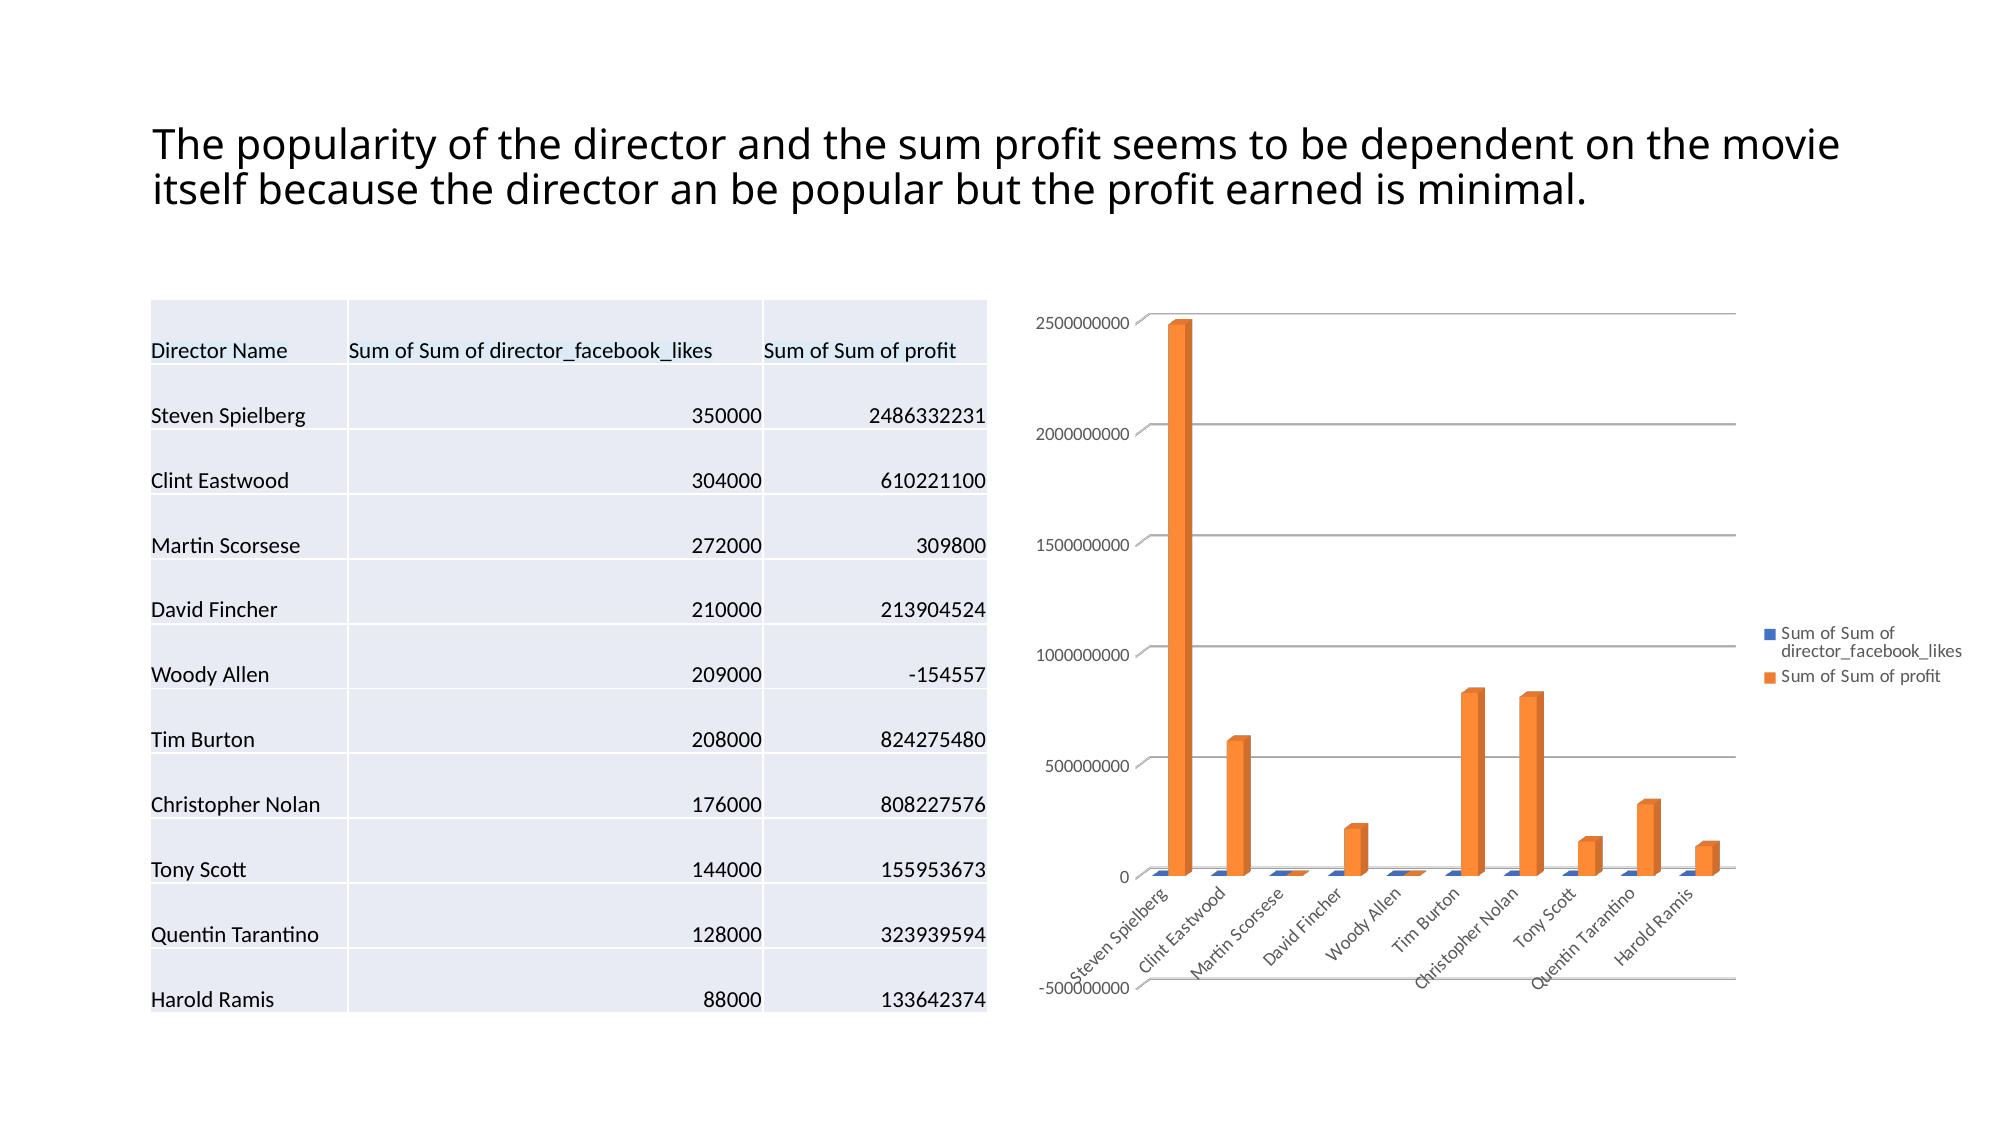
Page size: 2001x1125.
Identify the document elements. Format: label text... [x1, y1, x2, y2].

table_cell 208000 [349, 689, 762, 752]
table_cell Woody Allen [151, 625, 347, 688]
table_cell -154557 [764, 625, 987, 688]
table_cell 155953673 [764, 819, 987, 882]
chart [1012, 299, 1982, 1014]
table_cell 323939594 [764, 884, 987, 947]
table_cell Harold Ramis [151, 949, 347, 1012]
table_cell Martin Scorsese [151, 495, 347, 558]
table_cell 209000 [349, 625, 762, 688]
table_cell 2486332231 [764, 365, 987, 428]
table_cell Clint Eastwood [151, 430, 347, 493]
table_cell 808227576 [764, 754, 987, 817]
title The popularity of the director and the sum profit seems to be dependent on the movie itself because the director an be popular but the profit earned is minimal. [137, 59, 1863, 278]
table_cell 128000 [349, 884, 762, 947]
table_cell 144000 [349, 819, 762, 882]
table_cell Quentin Tarantino [151, 884, 347, 947]
table_cell 610221100 [764, 430, 987, 493]
table_cell 824275480 [764, 689, 987, 752]
table_cell 304000 [349, 430, 762, 493]
table_cell 210000 [349, 560, 762, 623]
table_cell David Fincher [151, 560, 347, 623]
table_header Sum of Sum of profit [764, 300, 987, 363]
table_cell Tony Scott [151, 819, 347, 882]
table_cell Tim Burton [151, 689, 347, 752]
table_cell Steven Spielberg [151, 365, 347, 428]
table_cell 133642374 [764, 949, 987, 1012]
table_header Director Name [151, 300, 347, 363]
table_cell 88000 [349, 949, 762, 1012]
table_header Sum of Sum of director_facebook_likes [349, 300, 762, 363]
table_cell 350000 [349, 365, 762, 428]
table_cell 309800 [764, 495, 987, 558]
table_cell 176000 [349, 754, 762, 817]
table_cell 272000 [349, 495, 762, 558]
table_cell 213904524 [764, 560, 987, 623]
table_cell Christopher Nolan [151, 754, 347, 817]
